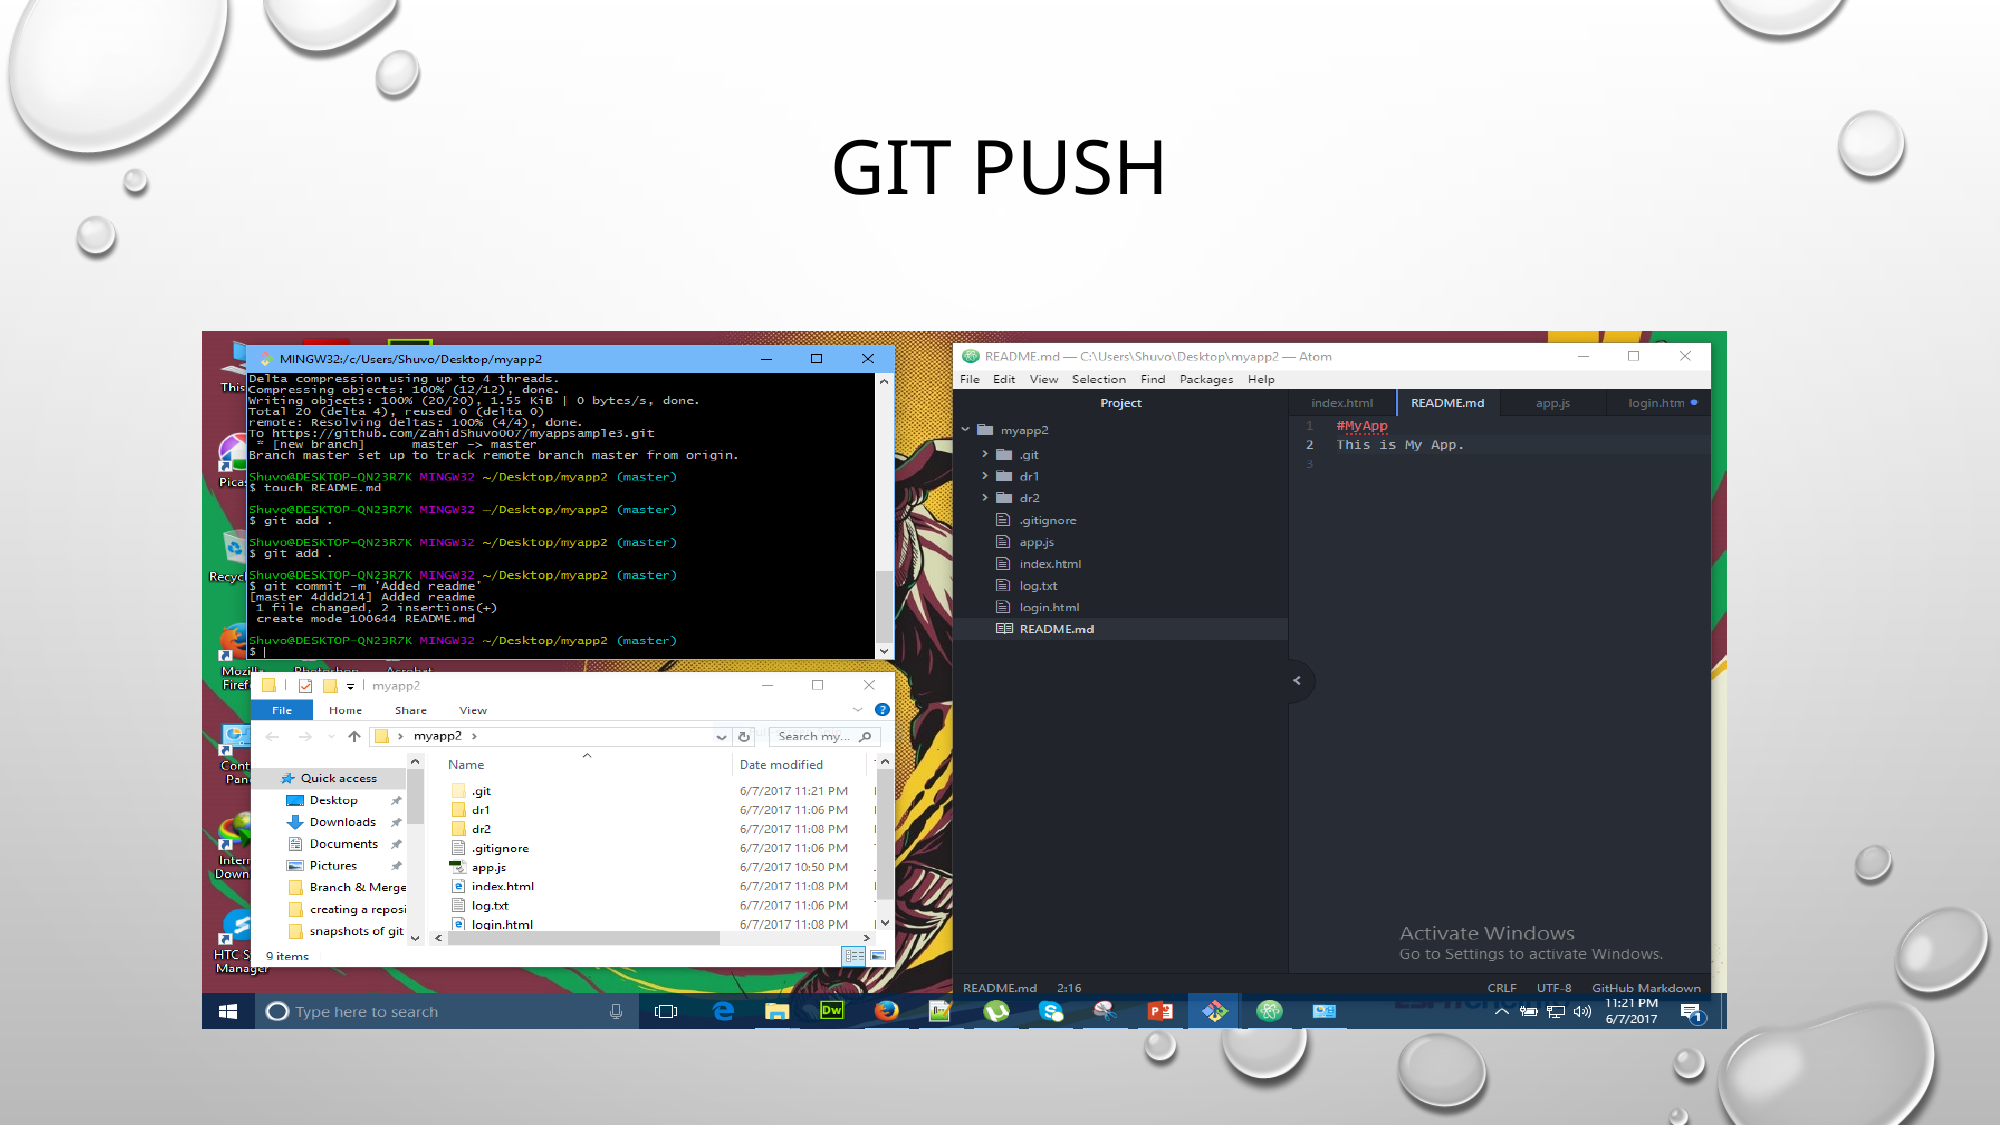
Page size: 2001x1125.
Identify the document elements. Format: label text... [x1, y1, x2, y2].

picture [0, 0, 2000, 1125]
title Git push [149, 101, 1851, 239]
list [202, 331, 1727, 1030]
